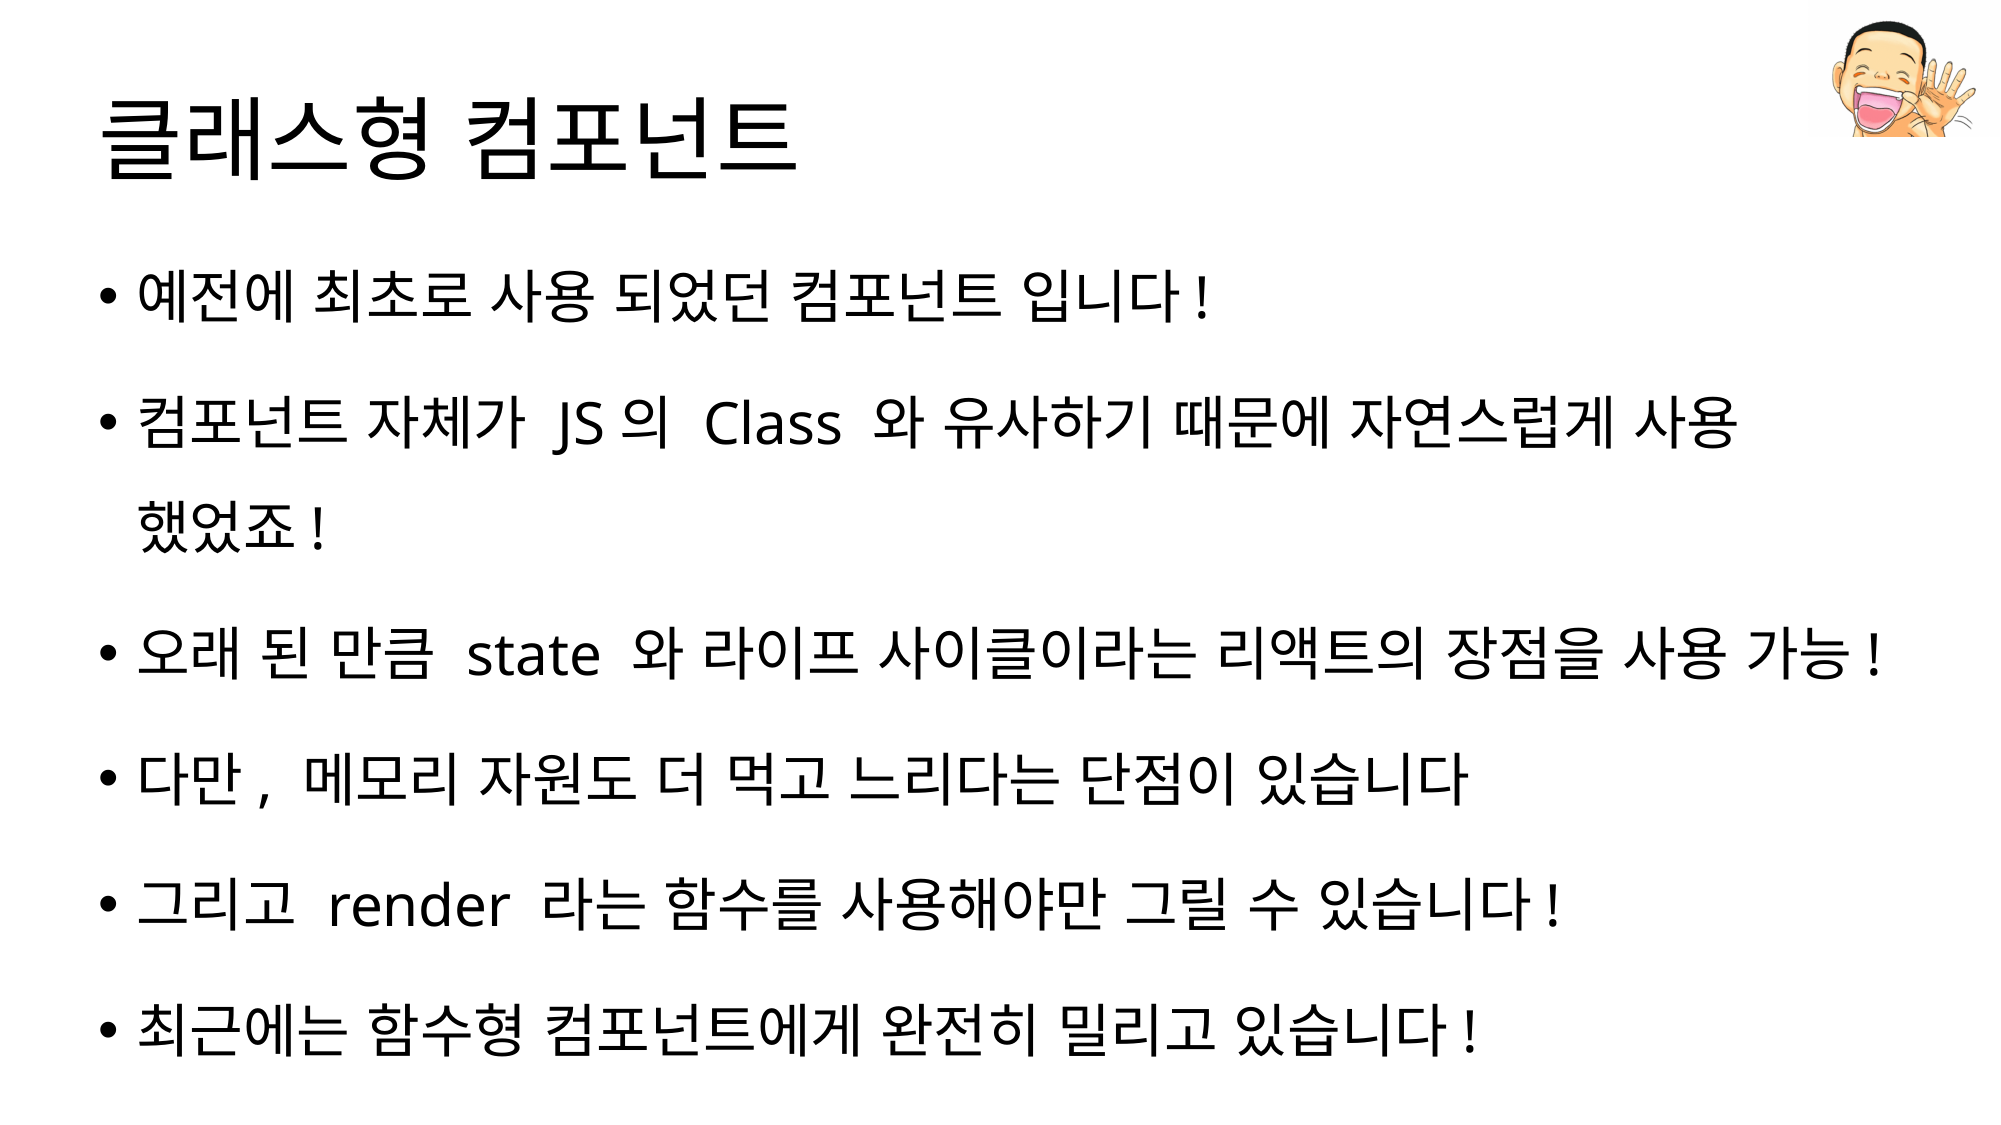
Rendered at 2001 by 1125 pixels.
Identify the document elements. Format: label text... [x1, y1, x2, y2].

list 예전에 최초로 사용 되었던 컴포넌트 입니다! 컴포넌트 자체가 JS의 Class 와 유사하기 때문에 자연스럽게 사용 했었죠! 오래 된 만큼 state 와 라이프 사이클이라는 리액트의 장점을 사용 가능! 다만, 메모리 자원도 더 먹고 느리다는 단점이 있습니다 그리고 render 라는 함수를 사용해야만 그릴 수 있습니다! 최근에는 함수형 컴포넌트에게 완전히 밀리고 있습니다! [83, 217, 1931, 1125]
title 클래스형 컴포넌트 [83, 0, 1931, 217]
picture [1931, 0, 2000, 137]
